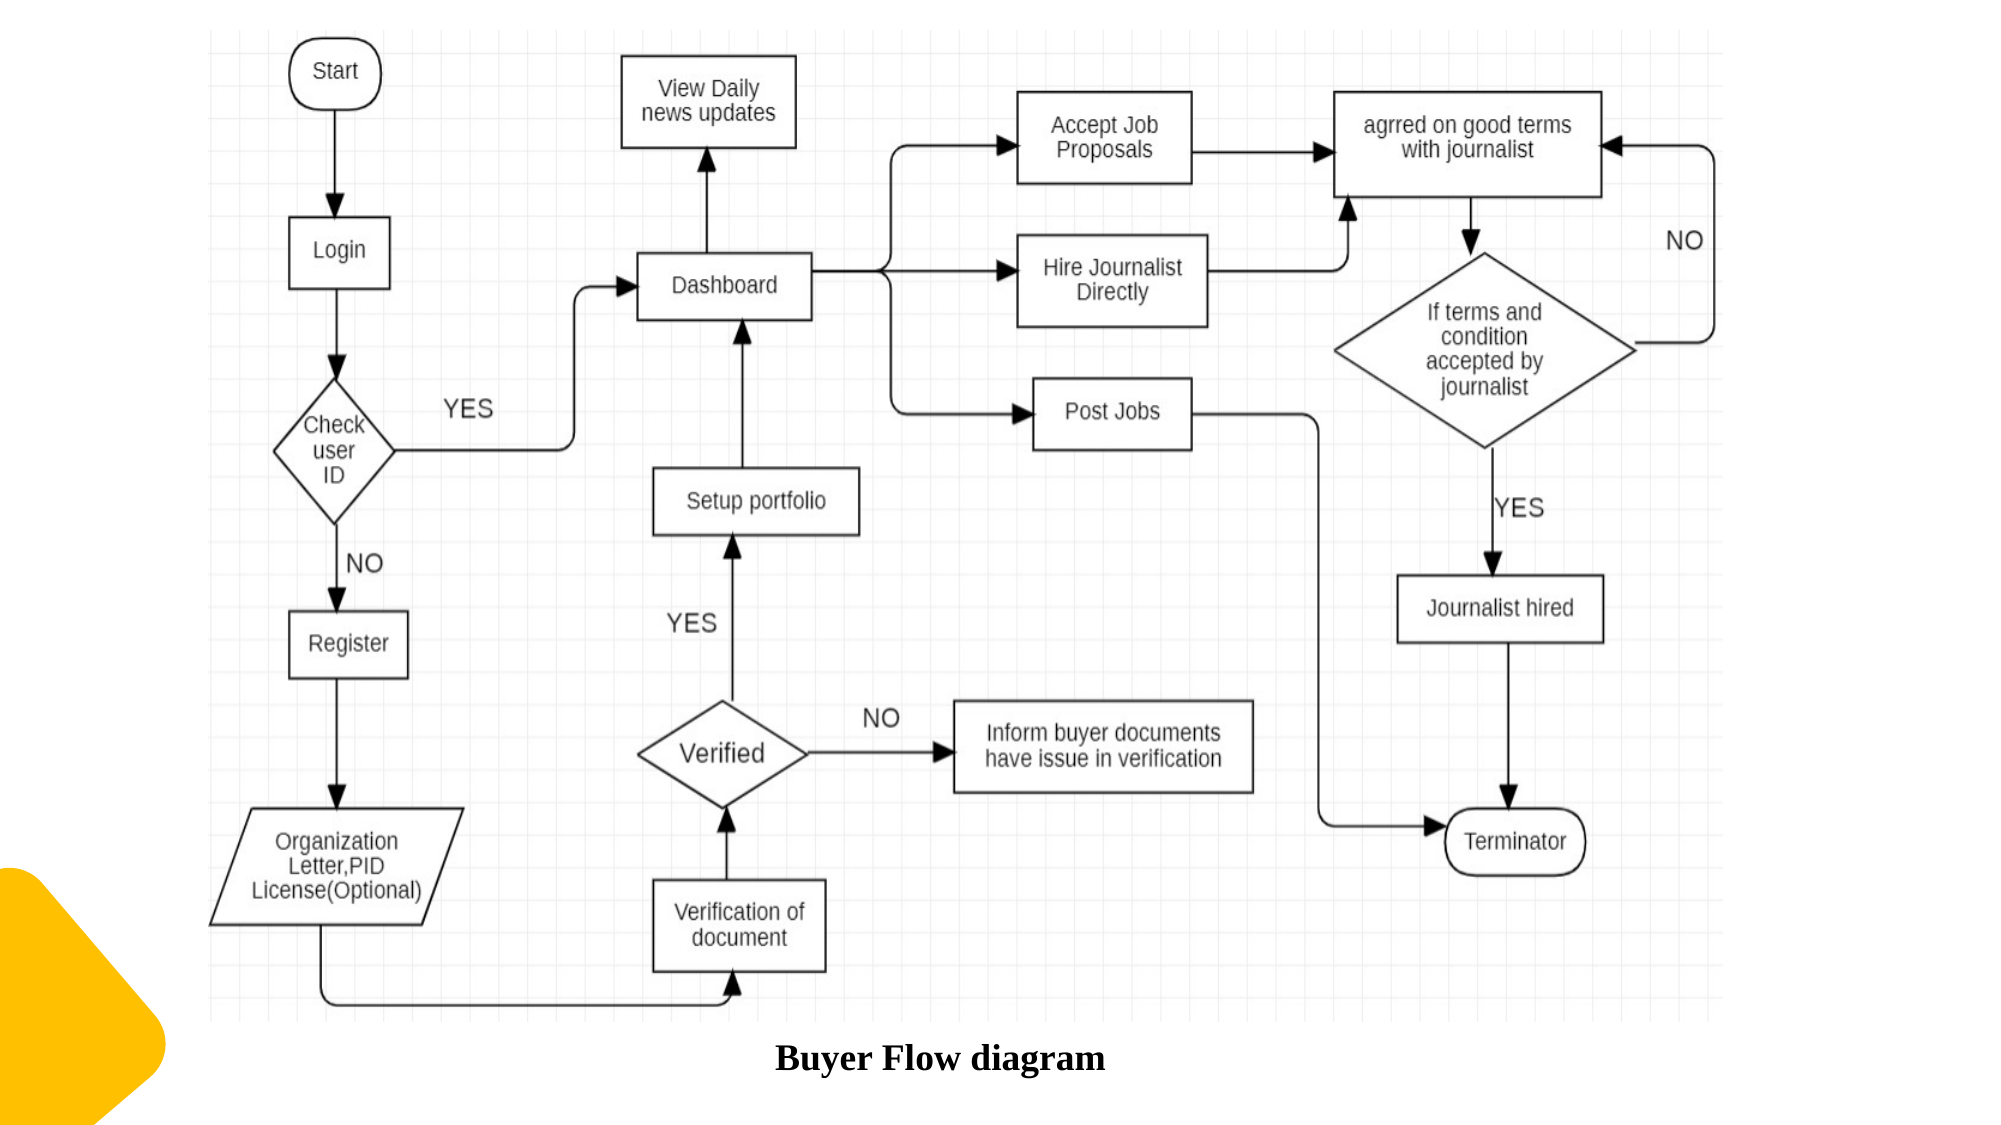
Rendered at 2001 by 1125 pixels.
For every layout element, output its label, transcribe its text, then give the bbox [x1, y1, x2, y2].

picture [208, 30, 1723, 1022]
text_box [0, 866, 167, 1125]
text_box Buyer Flow diagram [723, 1022, 1161, 1125]
